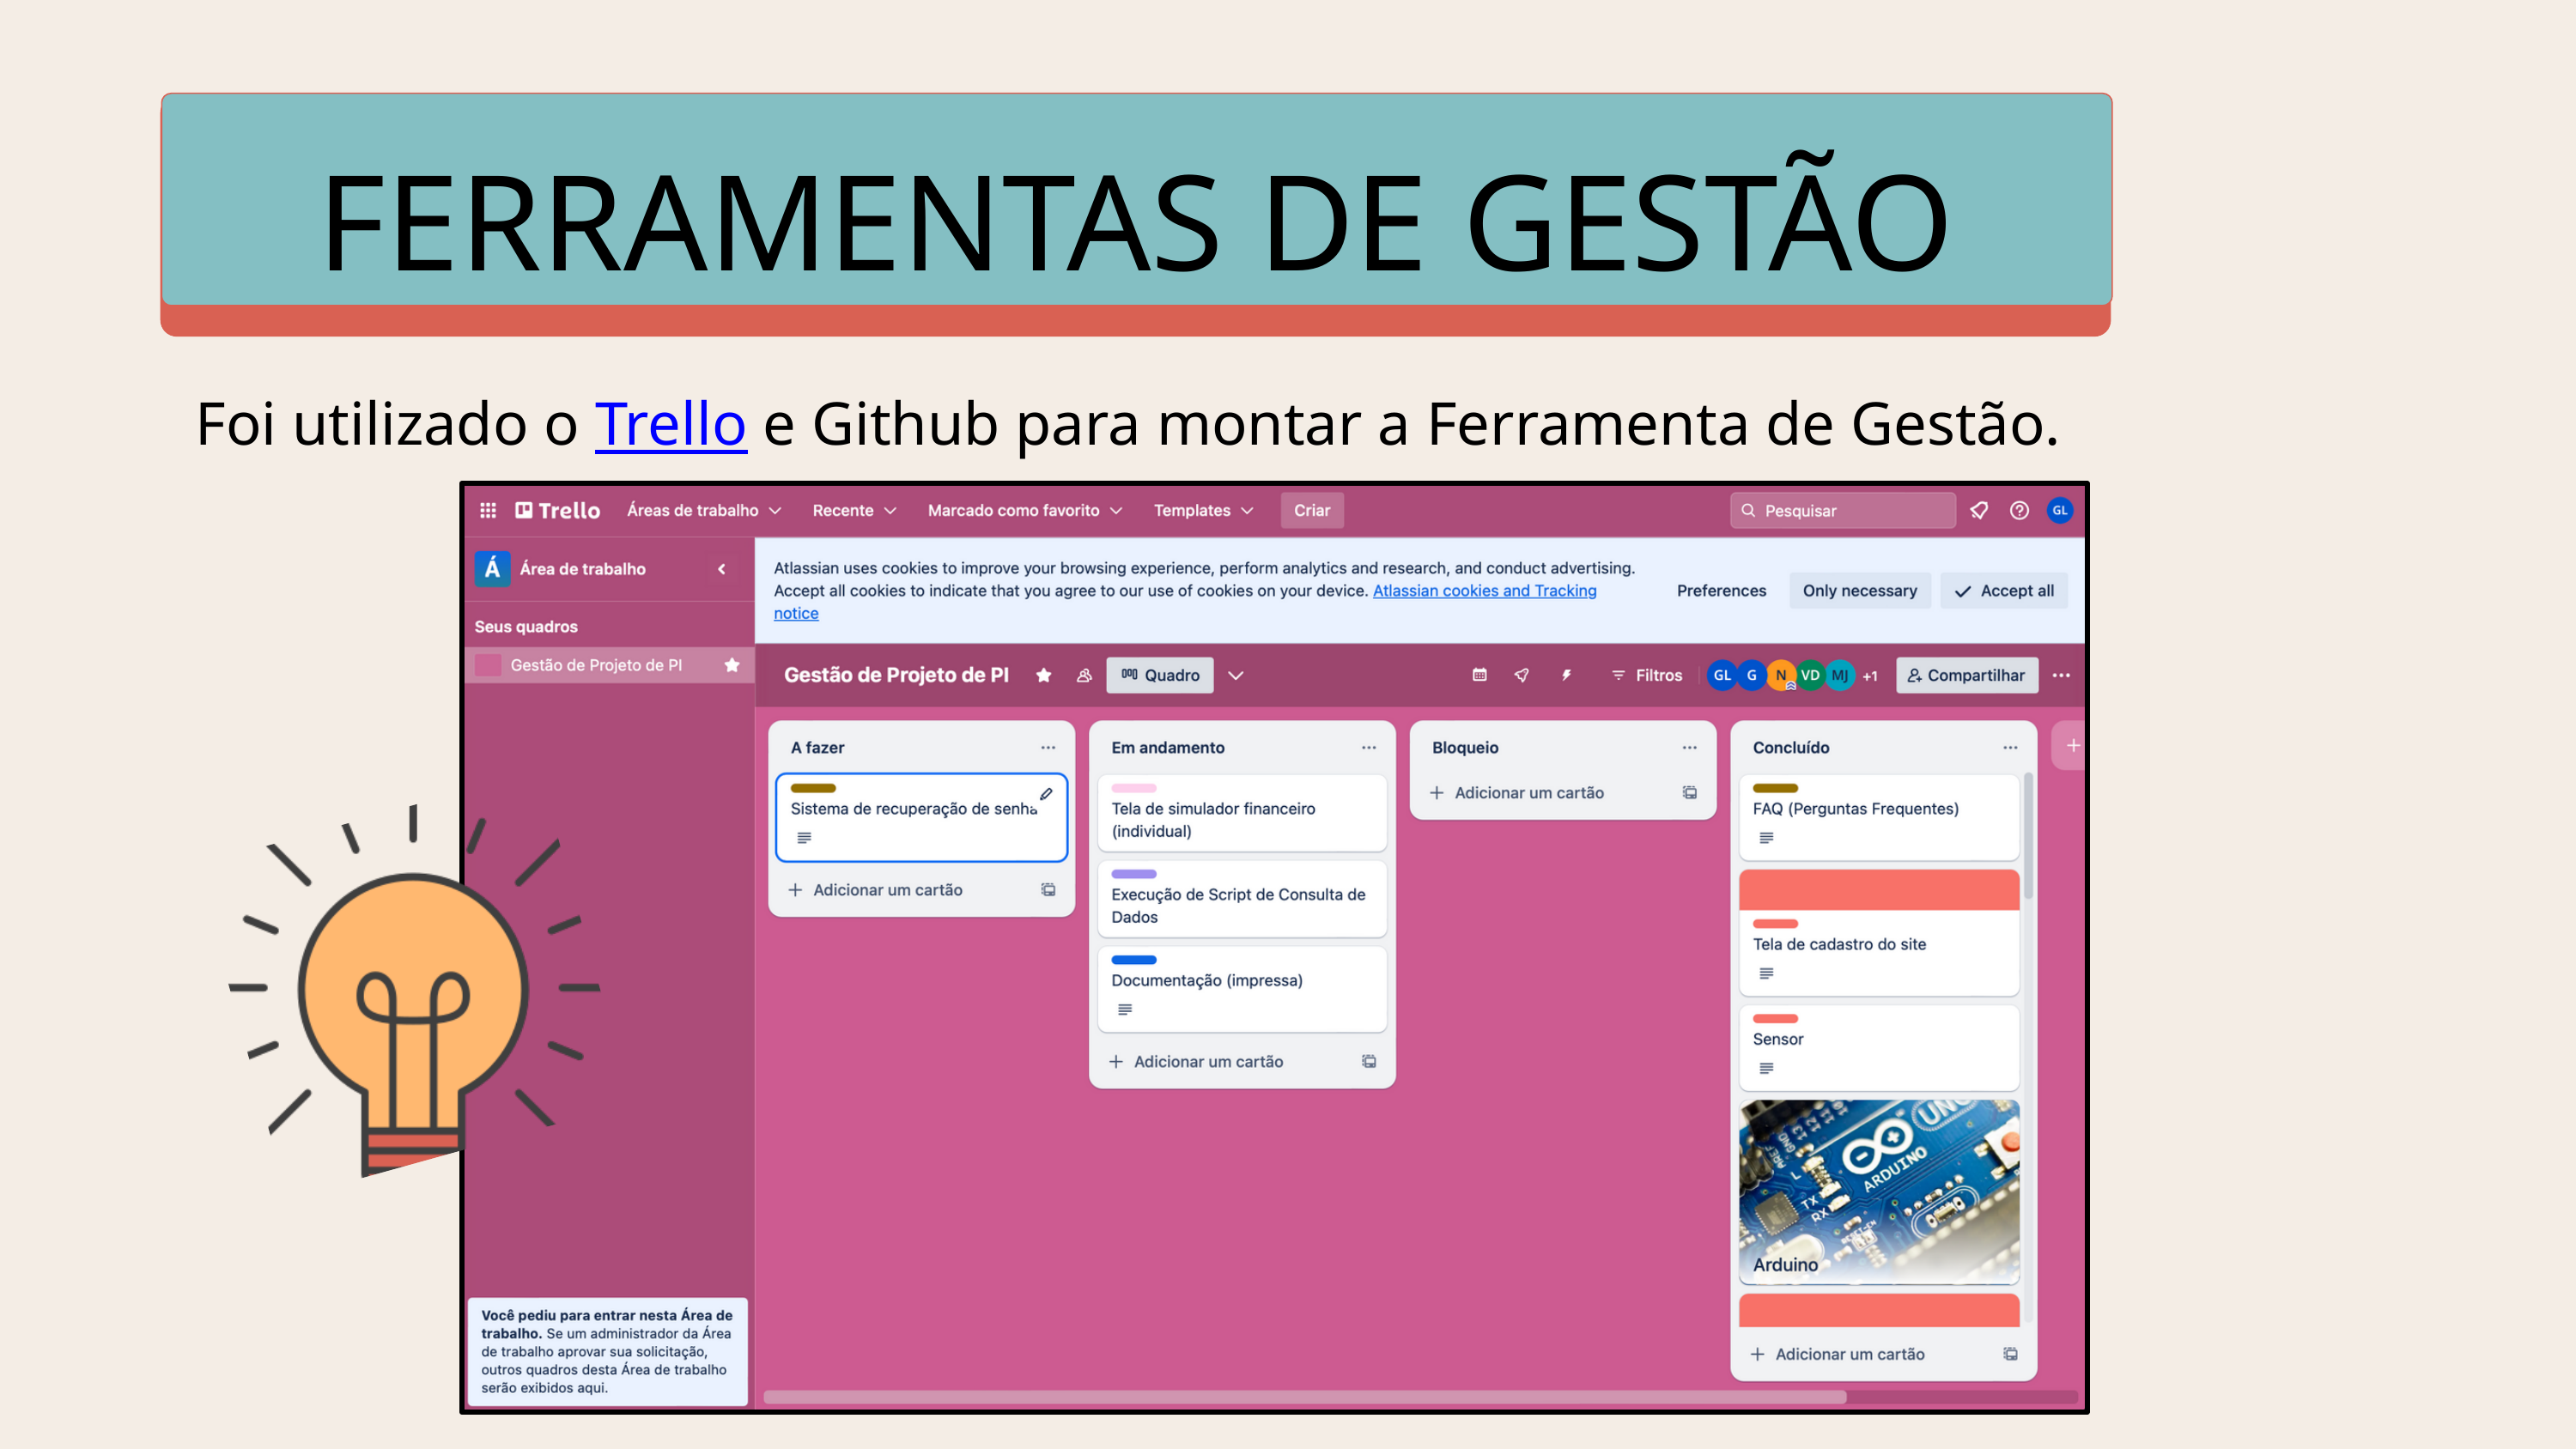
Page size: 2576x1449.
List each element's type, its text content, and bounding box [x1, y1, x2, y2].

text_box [161, 93, 2113, 306]
text_box [461, 483, 2087, 1413]
text_box [195, 770, 632, 1199]
text_box Foi utilizado o Trello e Github para montar a Ferramenta de Gestão. [195, 336, 2354, 468]
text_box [160, 312, 2111, 337]
